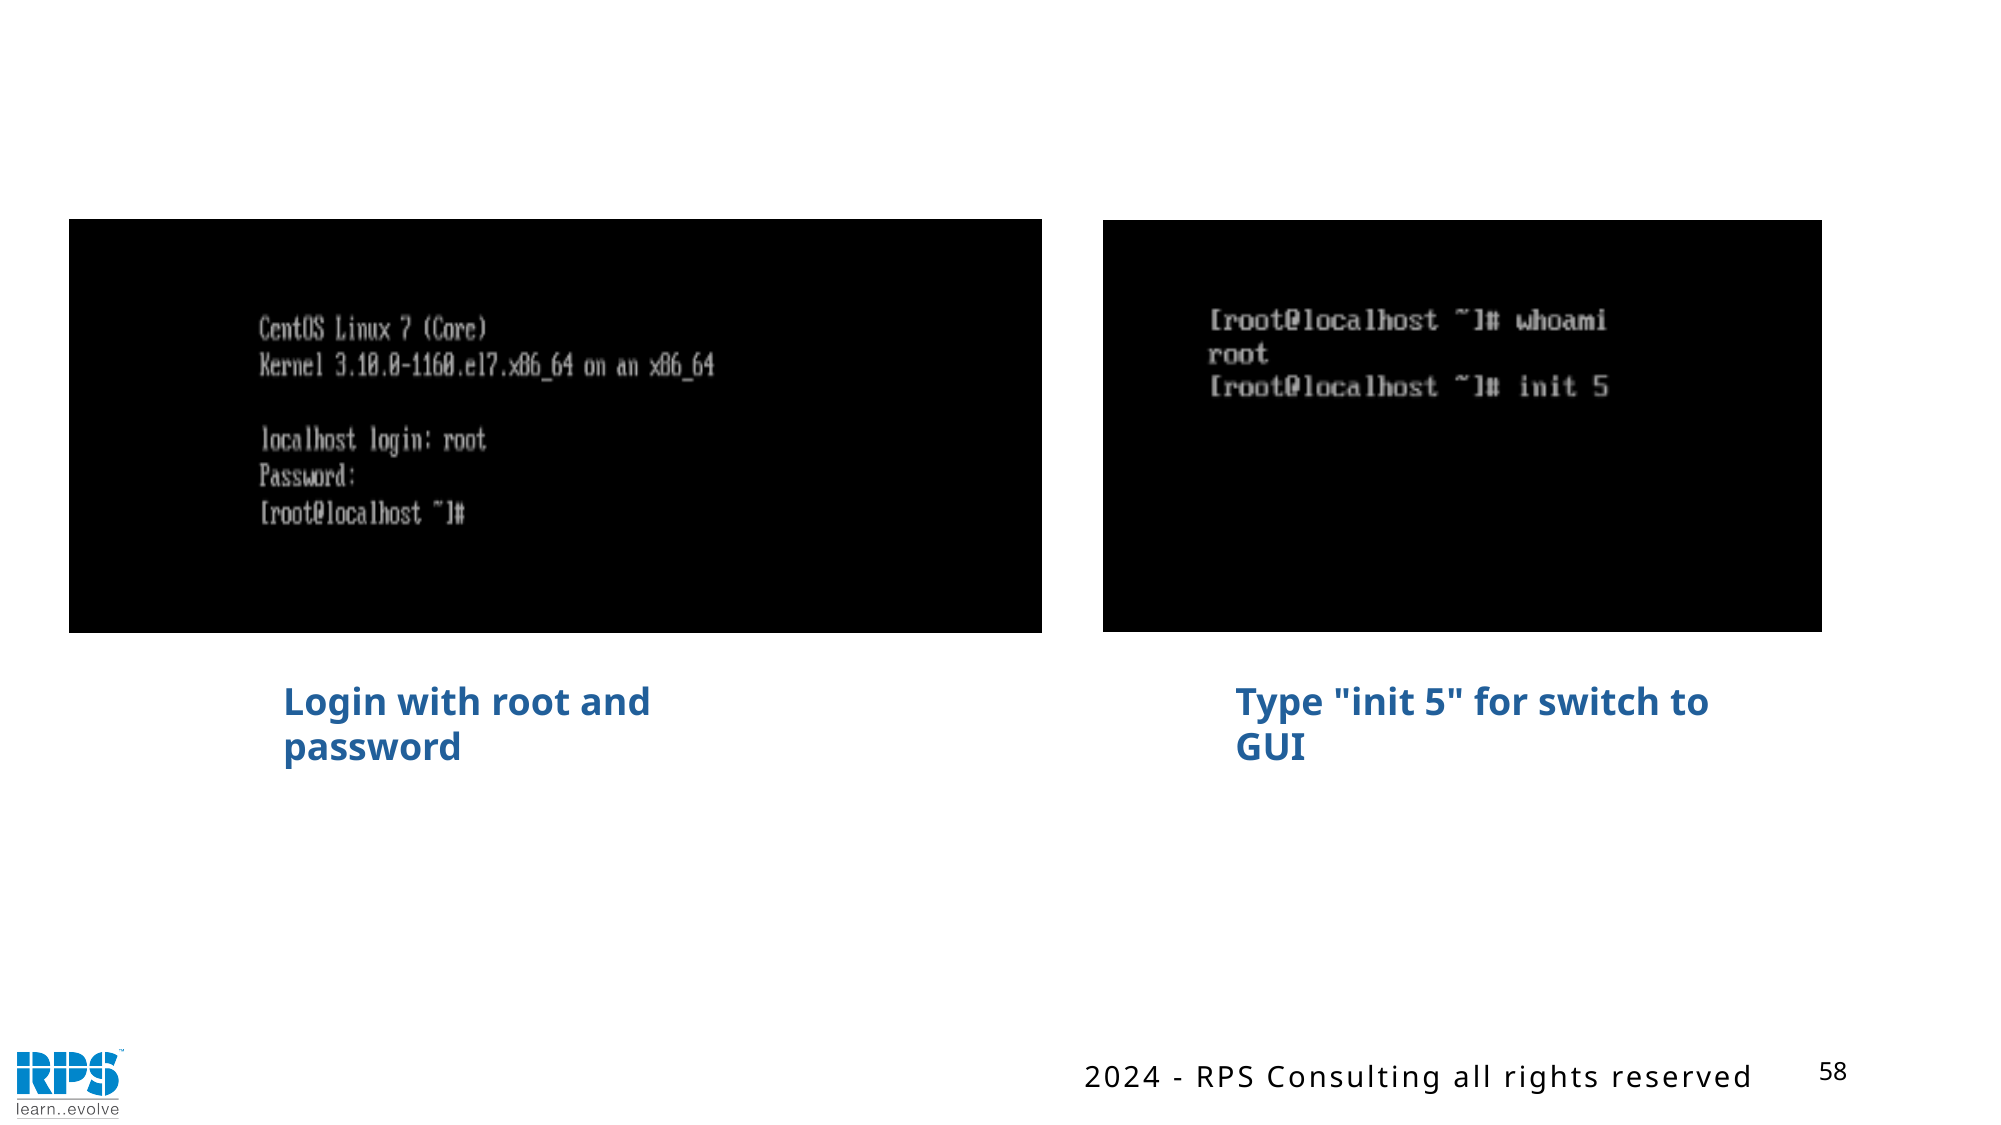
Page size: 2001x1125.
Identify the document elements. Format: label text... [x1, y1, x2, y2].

picture [69, 219, 1042, 633]
slide_number 58 [1412, 1042, 1863, 1103]
picture [17, 1048, 125, 1120]
text_box Login with root and password [268, 670, 853, 776]
text_box 2024 - RPS Consulting all rights reserved [725, 1052, 1412, 1094]
text_box Type "init 5" for switch to GUI [1220, 670, 1753, 776]
picture [1103, 219, 1822, 633]
